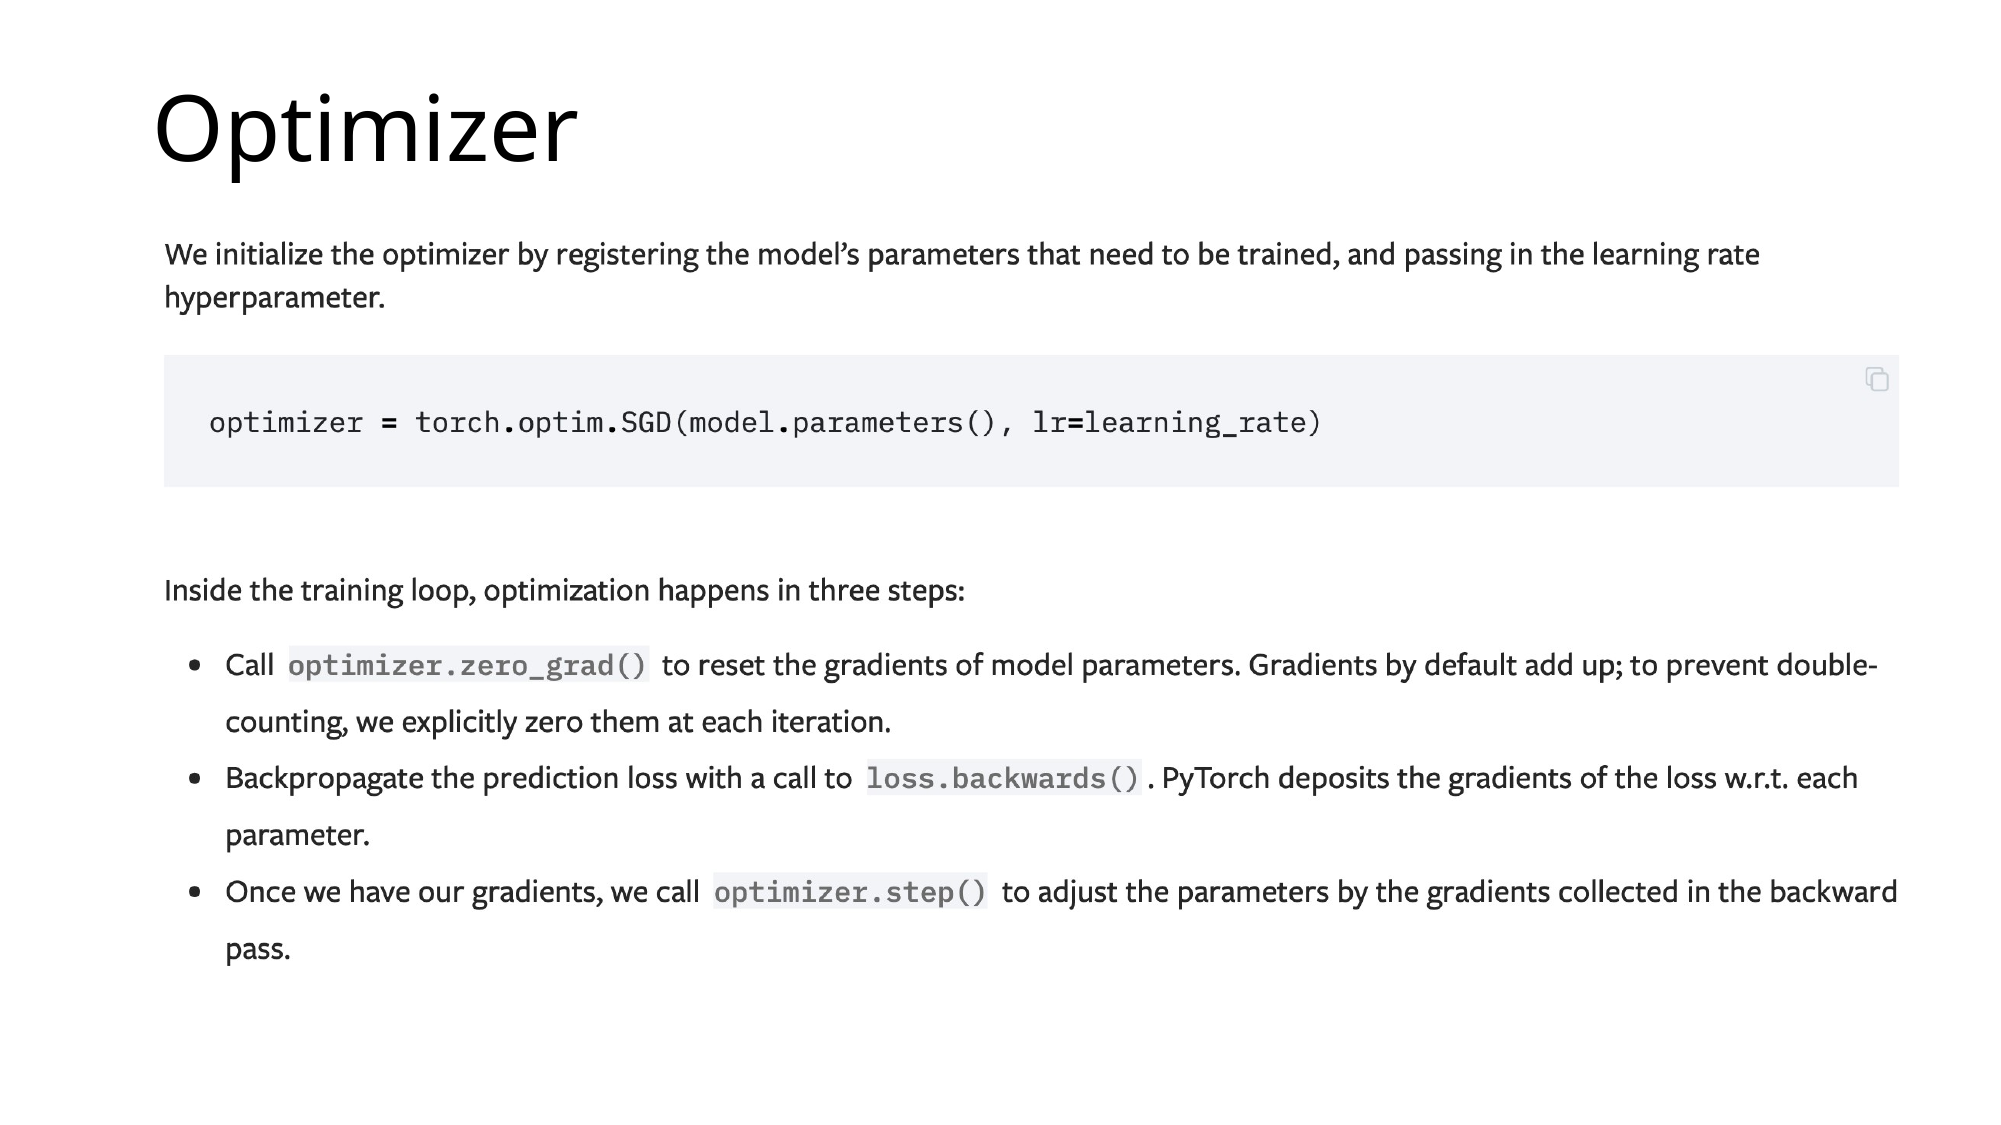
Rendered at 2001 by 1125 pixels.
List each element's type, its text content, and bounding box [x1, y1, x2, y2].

text_box [163, 241, 1900, 966]
title Optimizer [150, 67, 709, 258]
